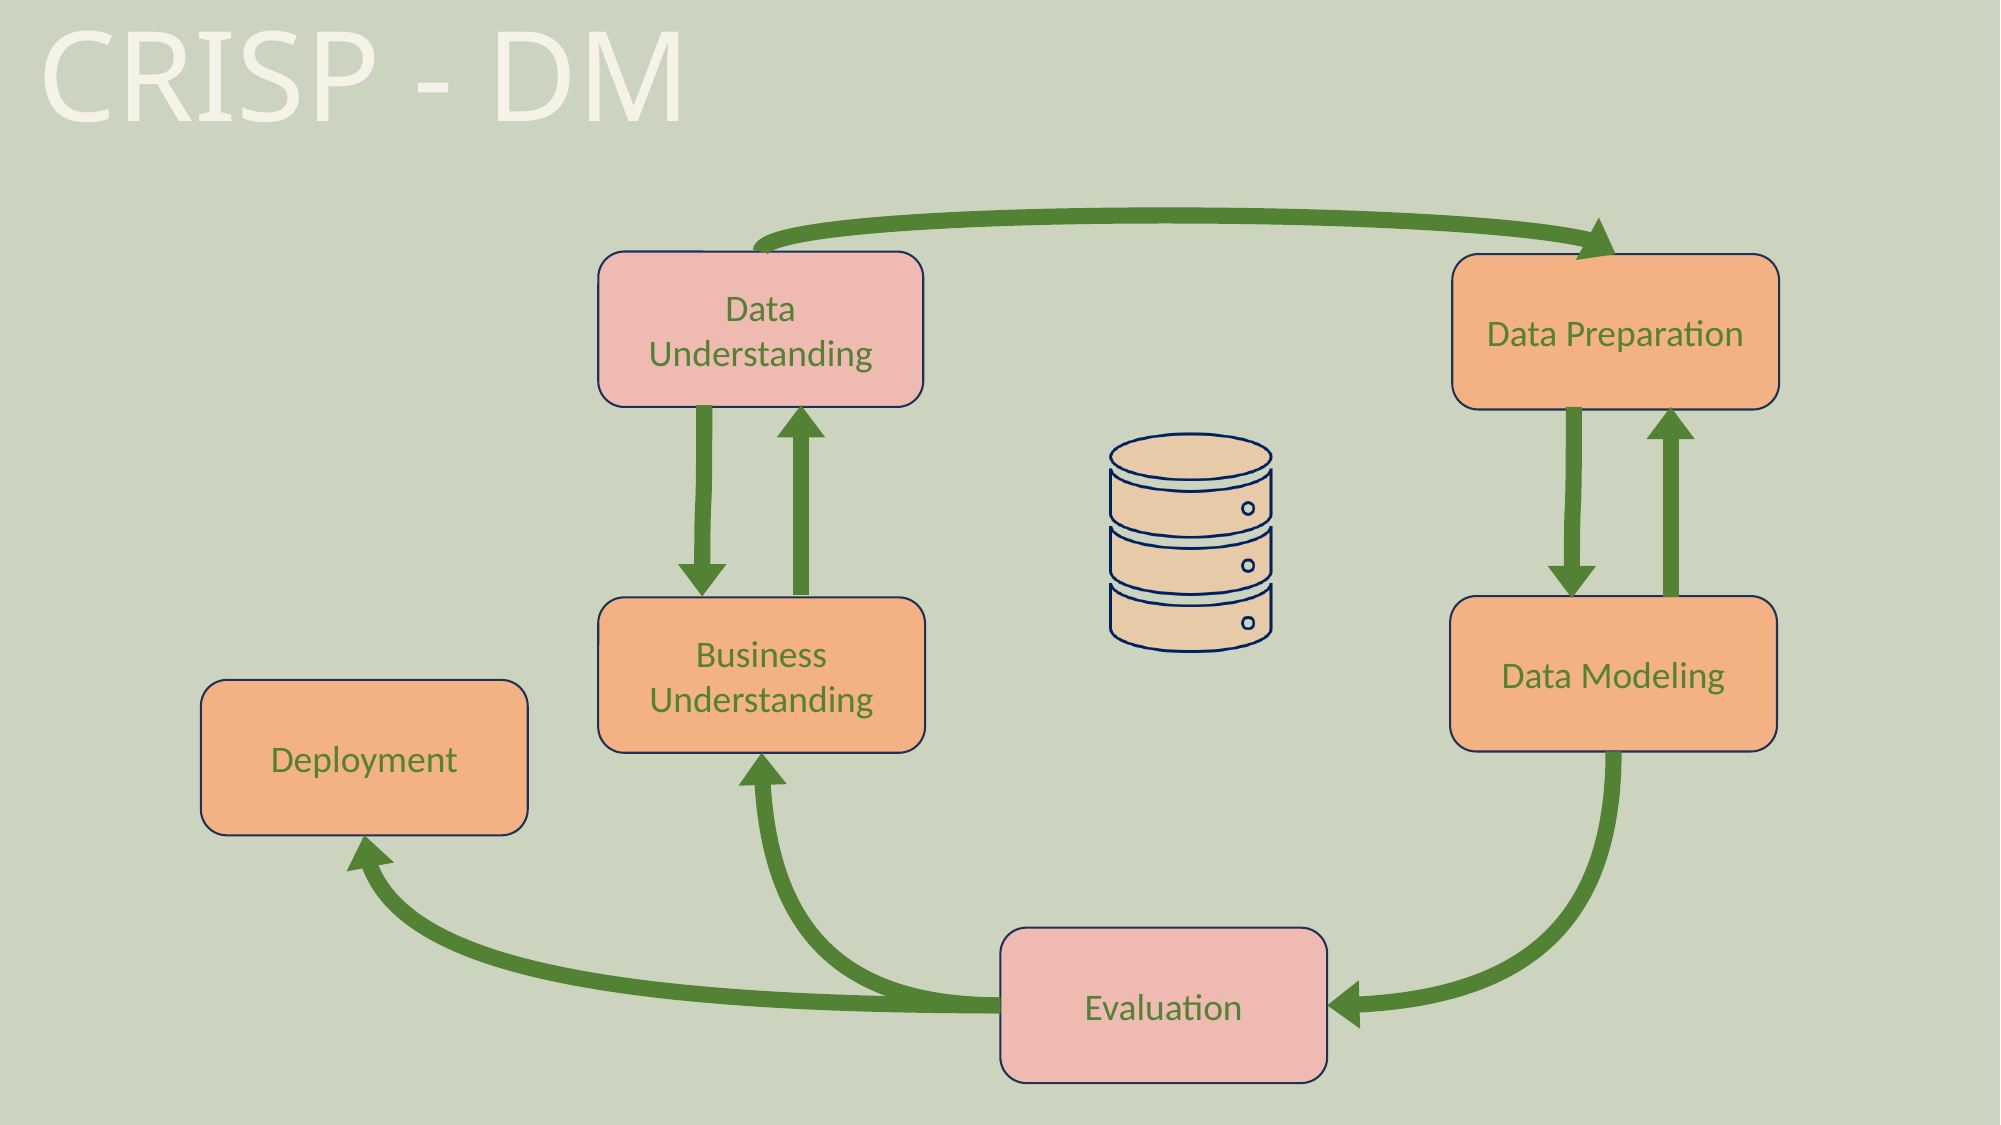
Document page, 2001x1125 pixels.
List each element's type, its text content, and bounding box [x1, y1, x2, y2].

text_box Data Modeling [1449, 595, 1779, 753]
text_box Data Preparation [1451, 253, 1781, 411]
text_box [1343, 735, 1598, 1022]
text_box Business Understanding [597, 596, 927, 754]
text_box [364, 835, 761, 1006]
text_box Data Understanding [597, 250, 925, 408]
picture [1053, 405, 1328, 680]
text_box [1186, 0, 1190, 405]
text_box Deployment [199, 678, 529, 837]
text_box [761, 752, 1001, 1006]
text_box Evaluation [999, 926, 1329, 1085]
text_box CRISP - DM [0, 0, 929, 154]
